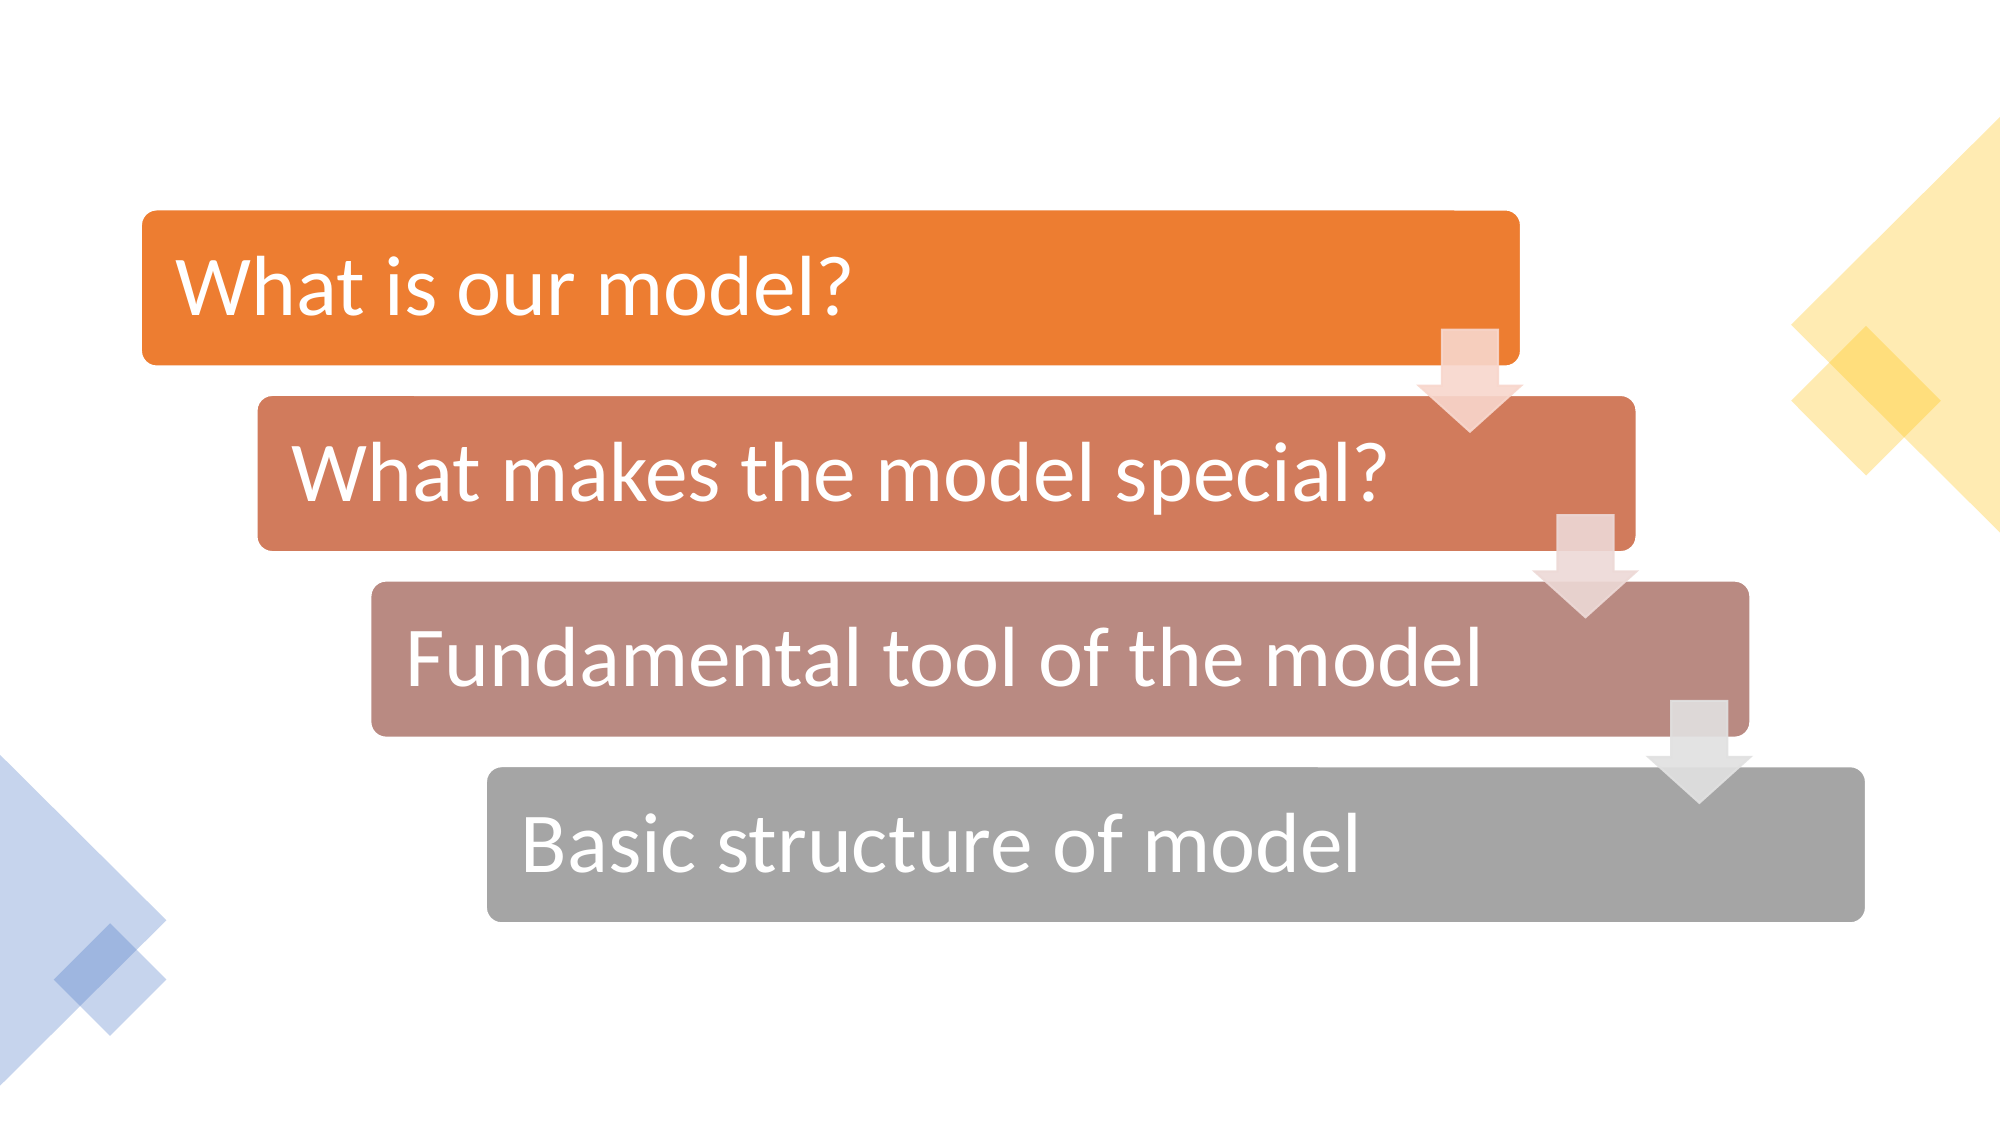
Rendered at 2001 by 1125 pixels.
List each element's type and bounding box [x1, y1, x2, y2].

text_box [1866, 402, 1904, 477]
text_box [0, 440, 2000, 1125]
text_box [0, 753, 165, 1088]
text_box [0, 0, 2000, 891]
text_box [52, 921, 168, 1038]
text_box [1866, 115, 2000, 535]
text_box [140, 209, 1866, 924]
